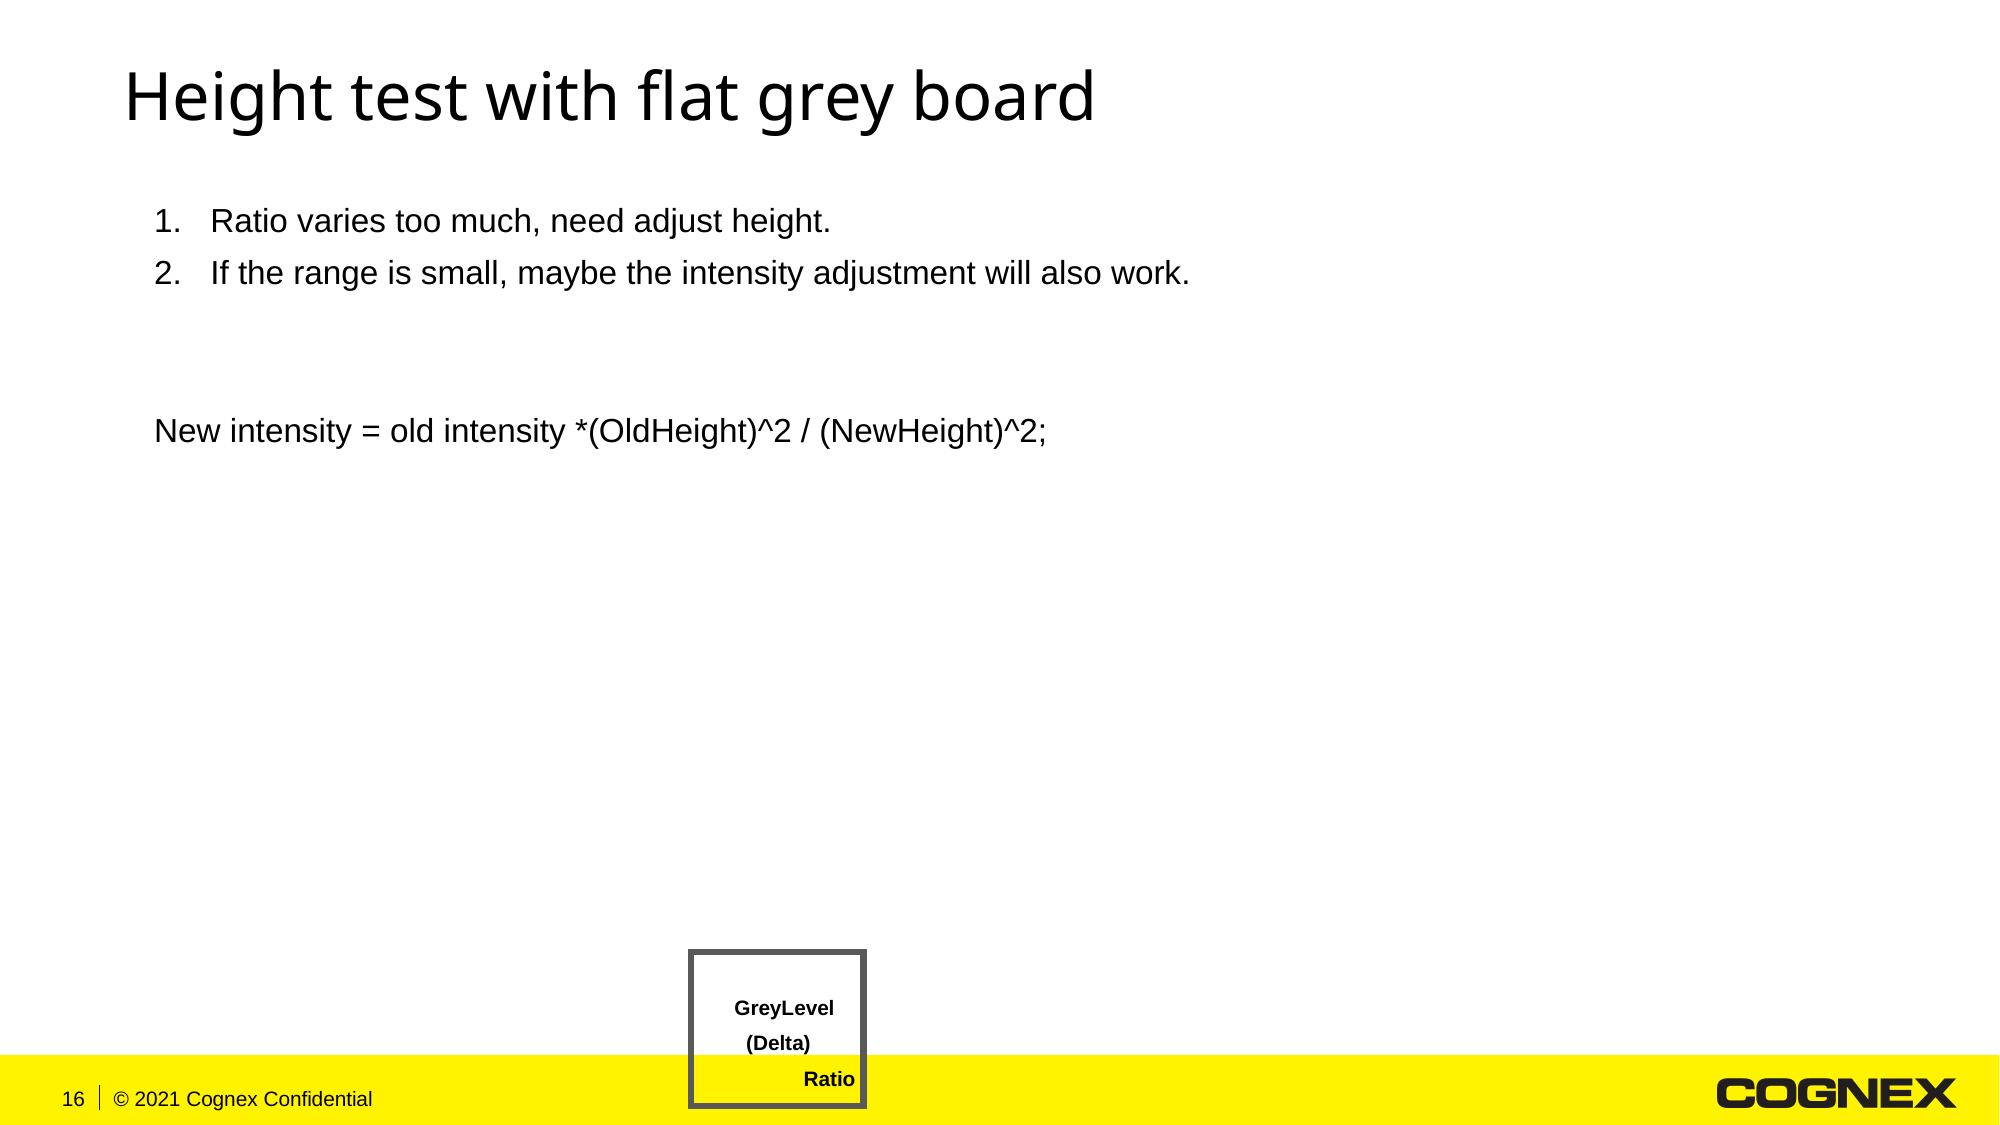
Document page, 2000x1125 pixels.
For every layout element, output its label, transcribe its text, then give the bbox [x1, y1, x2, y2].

text_box Ratio varies too much, need adjust height. If the range is small, maybe the intensity adjustment will also work. New intensity = old intensity *(OldHeight)^2 / (NewHeight)^2; [139, 195, 1532, 525]
picture [1717, 1078, 1957, 1108]
title Height test with flat grey board [107, 55, 1889, 218]
text_box GreyLevel (Delta) Ratio [690, 951, 864, 1106]
